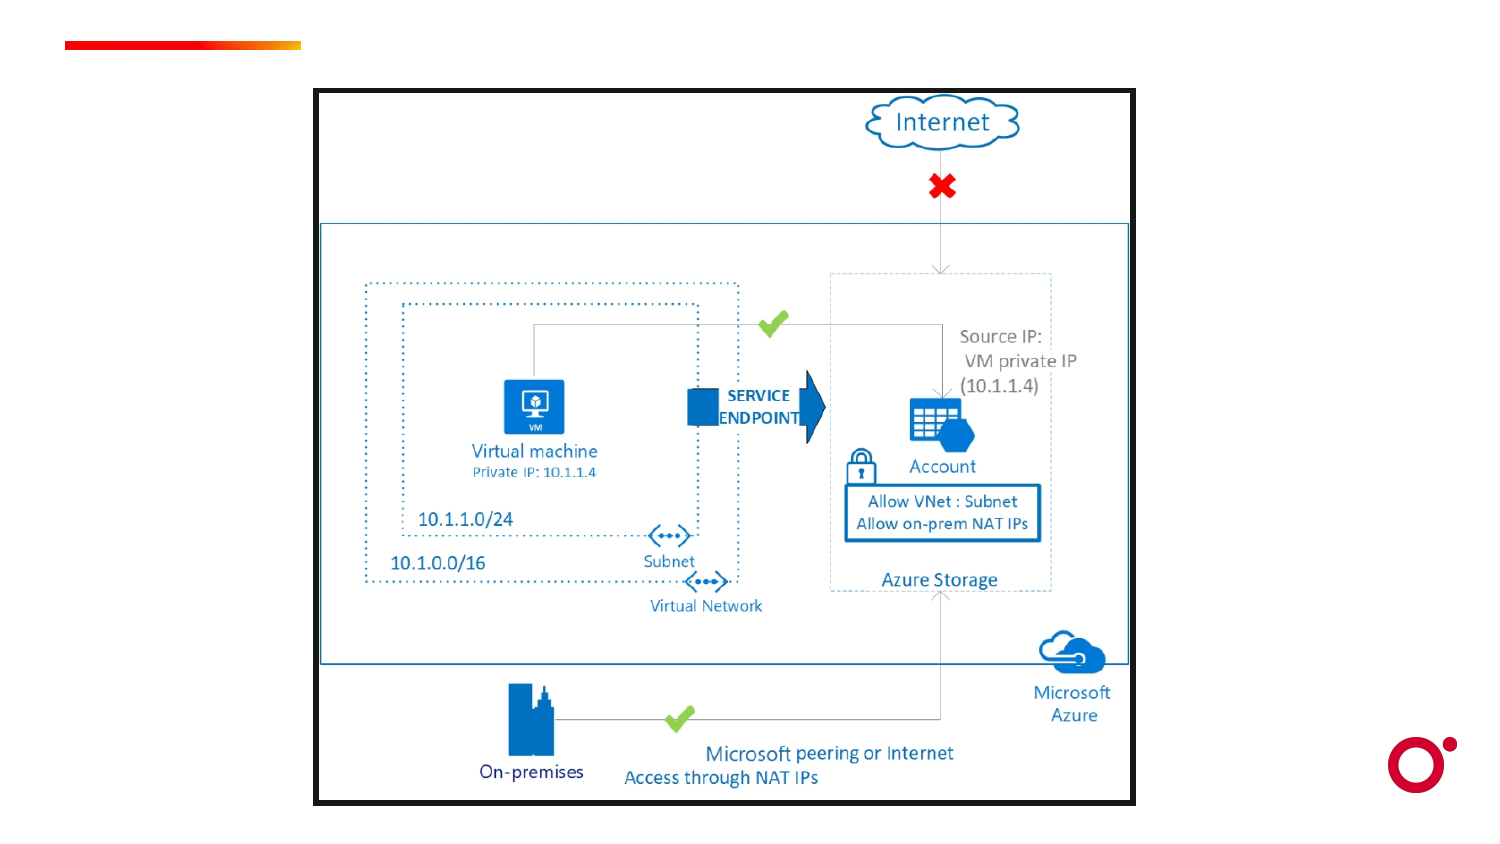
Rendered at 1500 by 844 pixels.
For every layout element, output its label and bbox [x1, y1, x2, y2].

picture [65, 41, 301, 50]
picture [313, 87, 1137, 806]
picture [1388, 737, 1457, 793]
